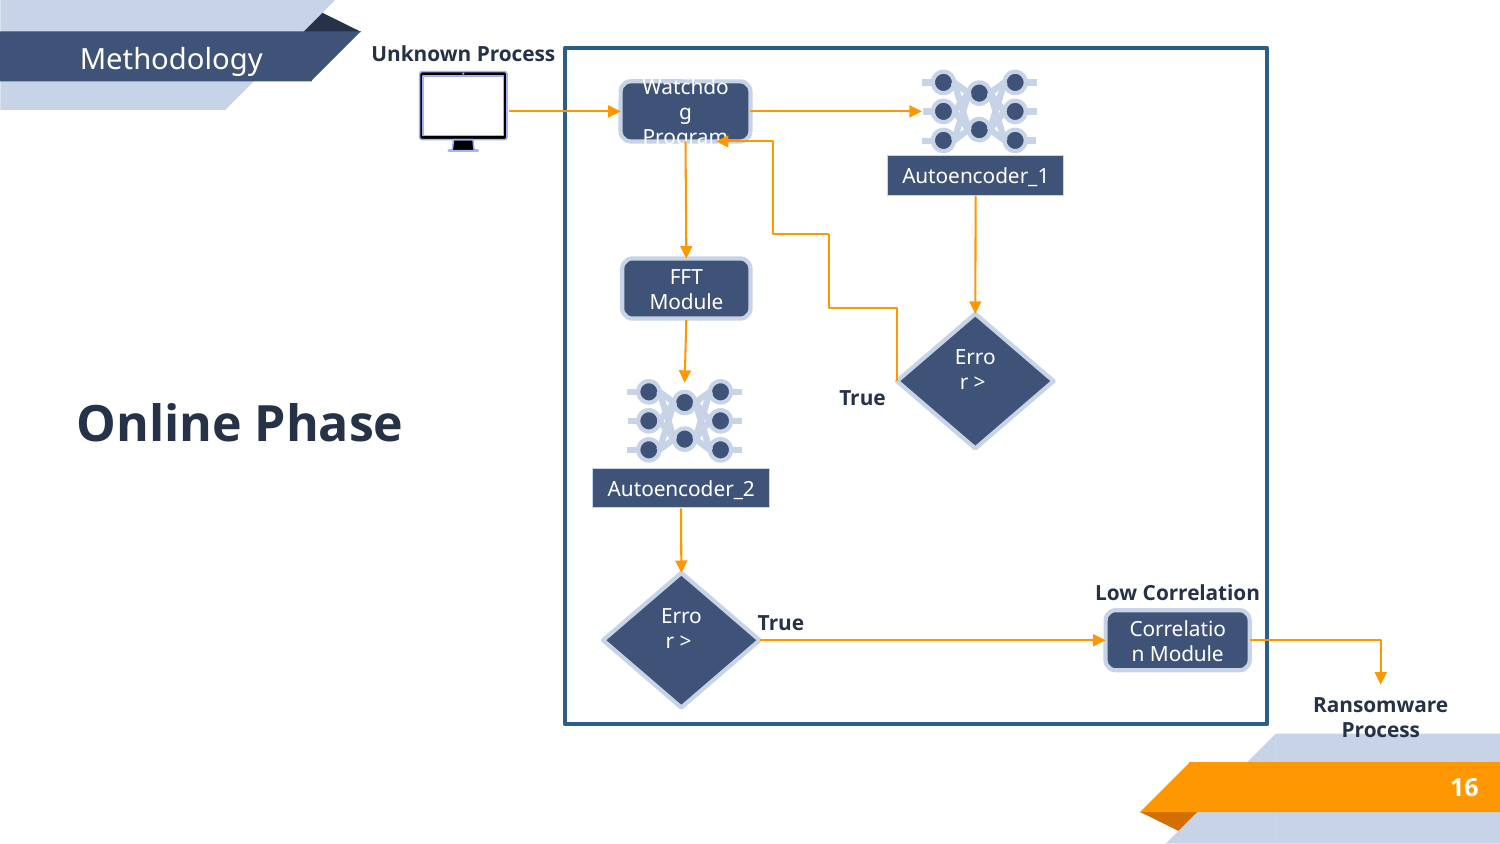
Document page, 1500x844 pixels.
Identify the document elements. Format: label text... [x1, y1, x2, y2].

text_box Correlation Module [1103, 612, 1252, 673]
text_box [1249, 639, 1381, 685]
text_box [563, 46, 1269, 726]
text_box Low Correlation [1080, 571, 1275, 612]
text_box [602, 380, 760, 509]
text_box True [824, 377, 901, 417]
slide_number 16 [1249, 760, 1494, 813]
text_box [715, 141, 830, 235]
text_box FFT Module [620, 256, 753, 321]
text_box Methodology [65, 33, 312, 81]
text_box Online Phase [61, 384, 419, 459]
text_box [896, 71, 1055, 197]
text_box Unknown Process [356, 33, 570, 73]
text_box [419, 73, 507, 152]
text_box True [742, 601, 819, 642]
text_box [789, 273, 937, 342]
text_box Ransomware Process [1267, 684, 1494, 750]
